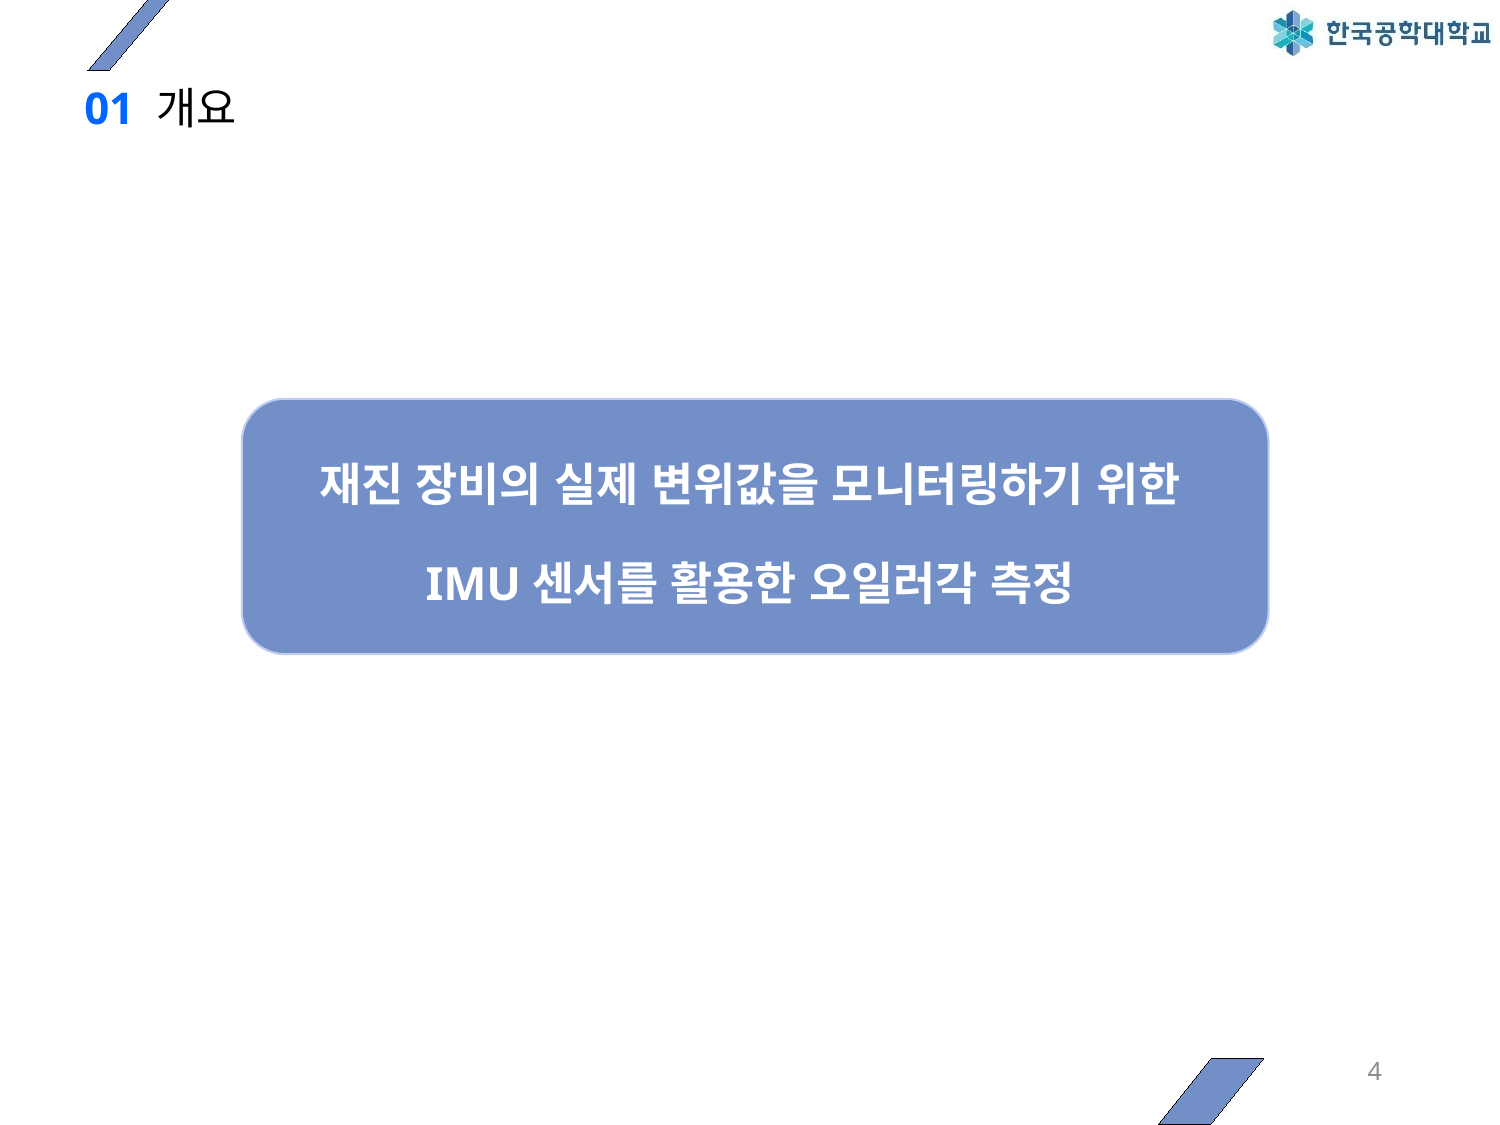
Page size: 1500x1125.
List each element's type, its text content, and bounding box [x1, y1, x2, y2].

text_box [240, 397, 1270, 454]
slide_number 4 [1059, 1042, 1397, 1103]
list 재진 장비의 실제 변위값을 모니터링하기 위한 IMU센서를 활용한 오일러각 측정 [75, 454, 1425, 833]
picture [1267, 5, 1495, 61]
title 01 개요 [69, 78, 1420, 146]
